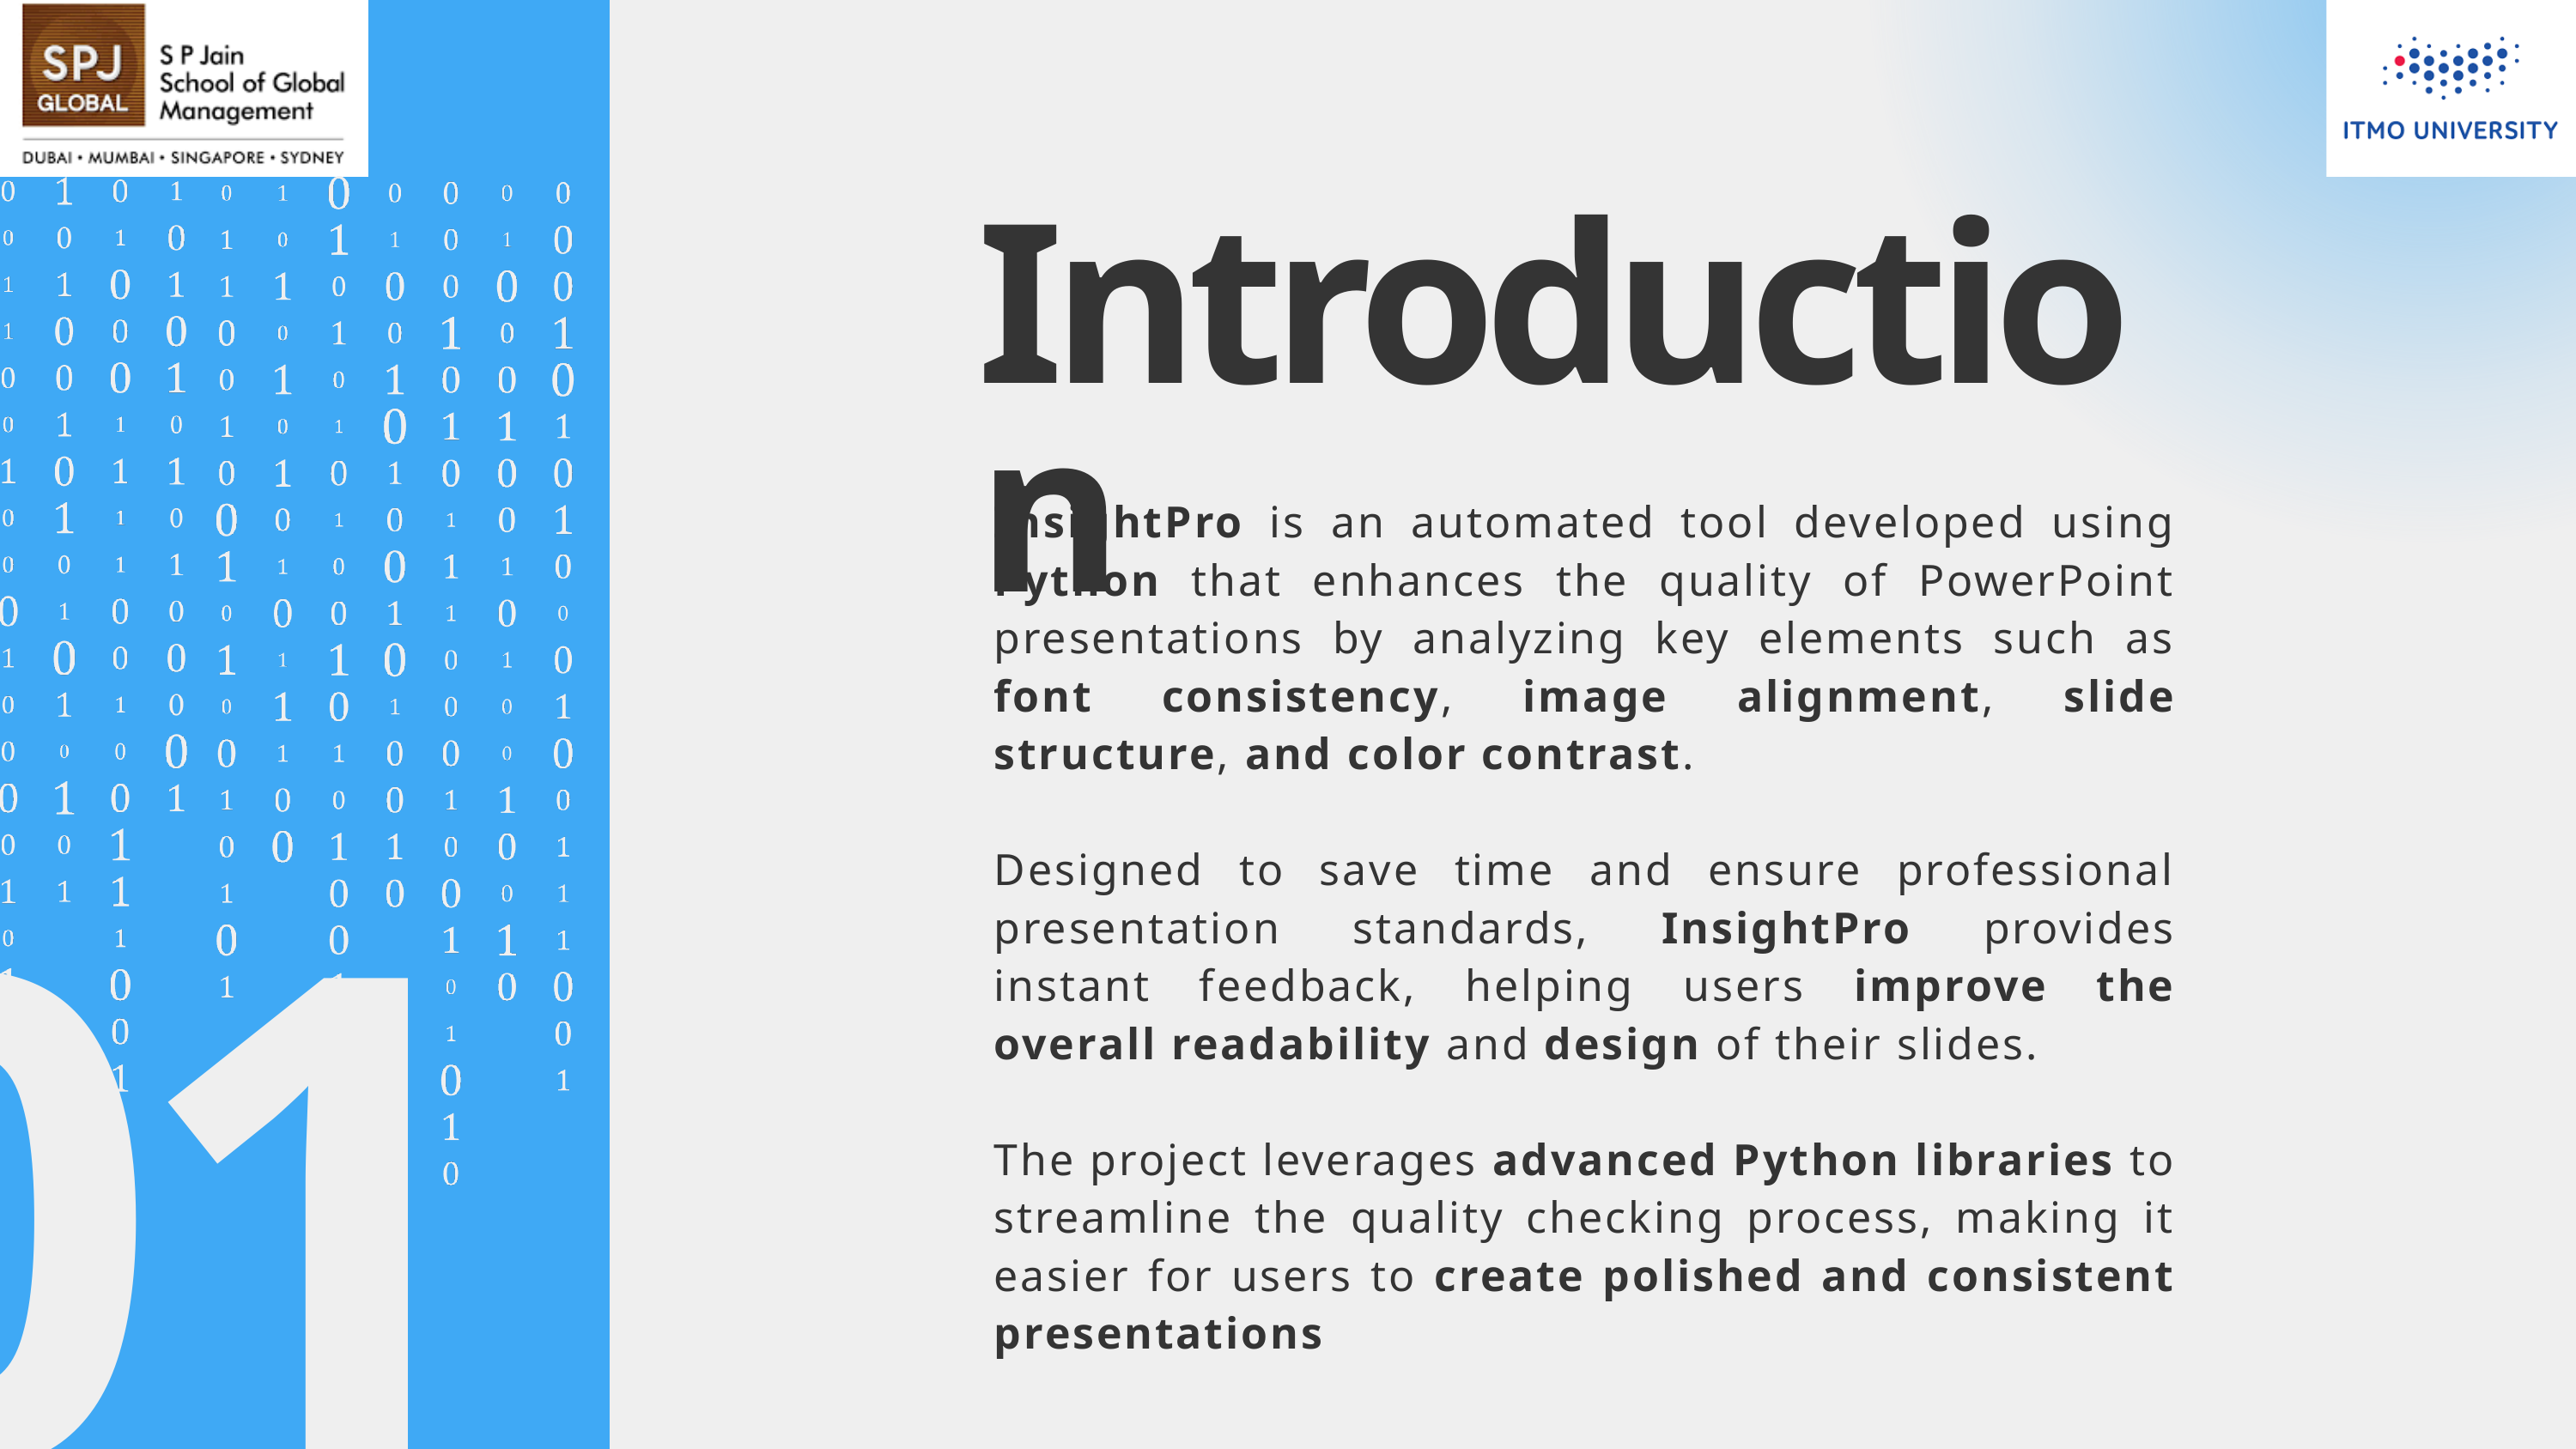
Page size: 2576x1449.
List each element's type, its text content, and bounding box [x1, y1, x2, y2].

text_box InsightPro is an automated tool developed using Python that enhances the quality of PowerPoint presentations by analyzing key elements such as font consistency, image alignment, slide structure, and color contrast. Designed to save time and ensure professional presentation standards, InsightPro provides instant feedback, helping users improve the overall readability and design of their slides. The project leverages advanced Python libraries to streamline the quality checking process, making it easier for users to create polished and consistent presentations [993, 636, 2177, 1358]
text_box Introduction [977, 219, 2194, 636]
text_box [1868, 0, 2576, 544]
text_box [2326, 0, 2576, 177]
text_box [0, 0, 611, 1449]
